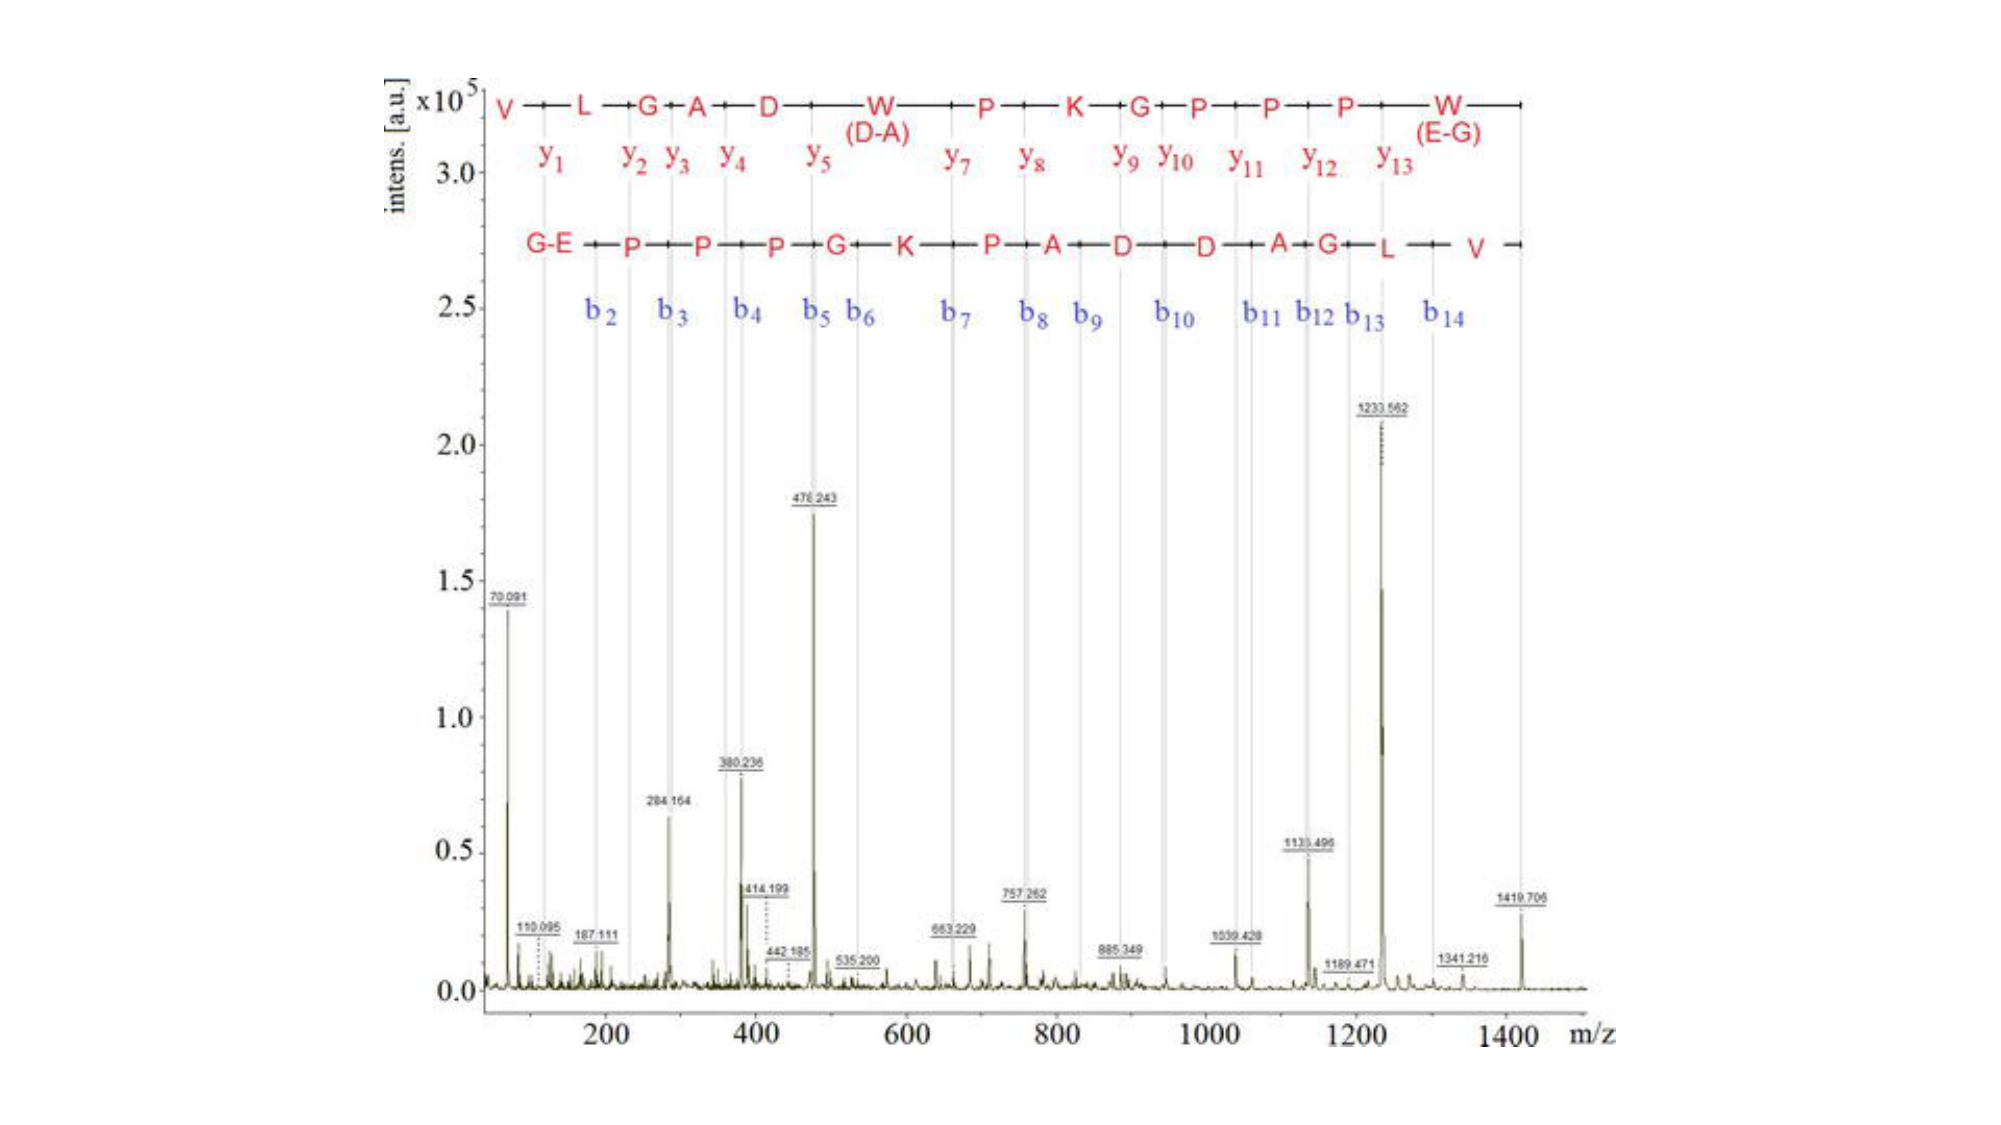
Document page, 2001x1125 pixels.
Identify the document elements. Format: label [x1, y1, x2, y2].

picture [383, 77, 1617, 1048]
